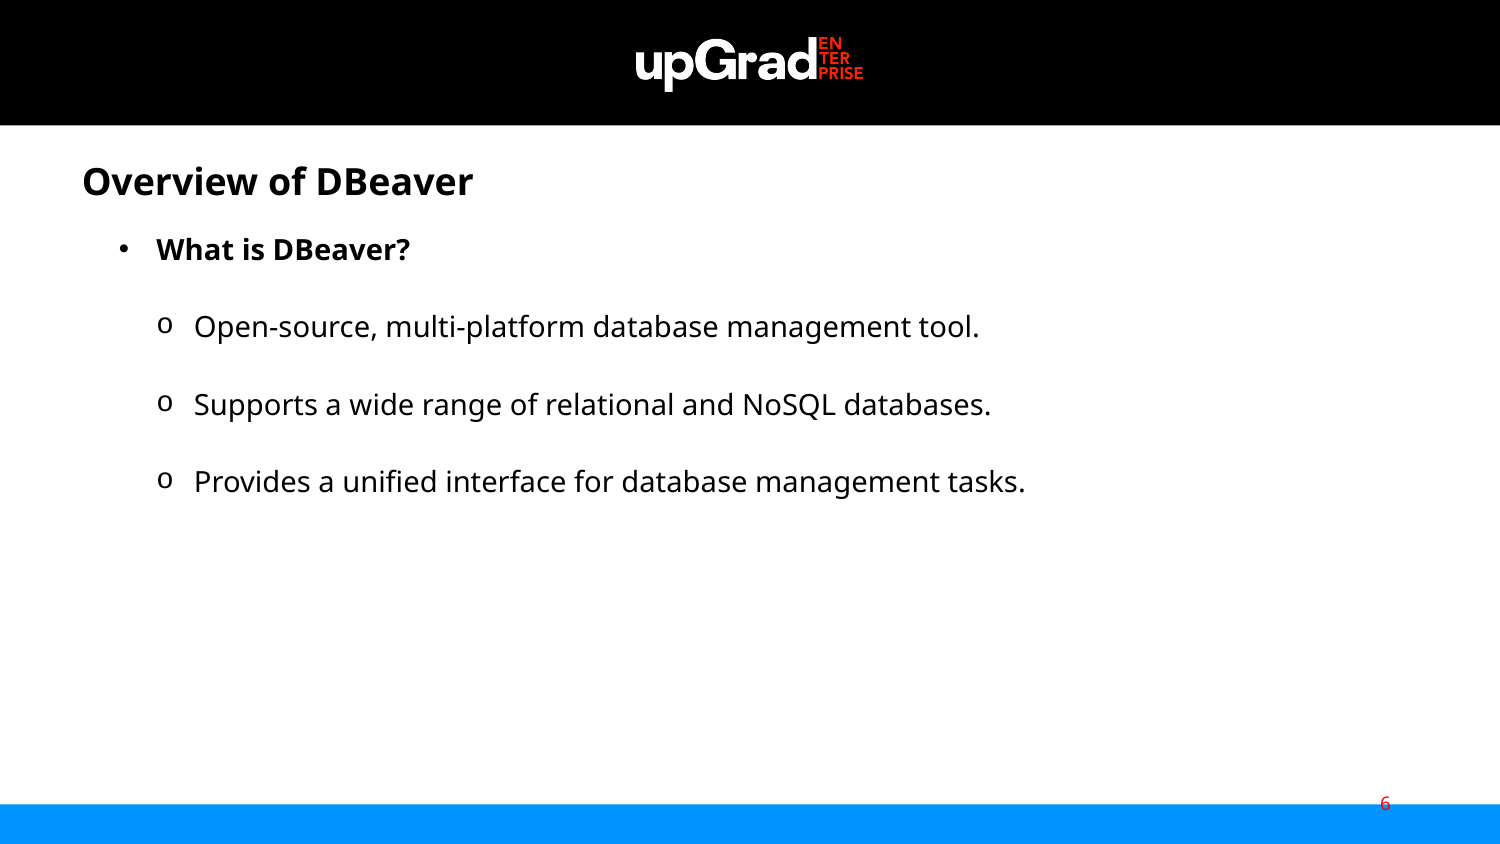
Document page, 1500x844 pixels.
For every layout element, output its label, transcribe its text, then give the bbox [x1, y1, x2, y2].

picture [636, 37, 863, 92]
slide_number 6 [1068, 782, 1406, 828]
text_box What is DBeaver? Open-source, multi-platform database management tool. Supports a wide range of relational and NoSQL databases. Provides a unified interface for database management tasks. [66, 206, 1461, 506]
list Overview of DBeaver [66, 127, 1422, 206]
